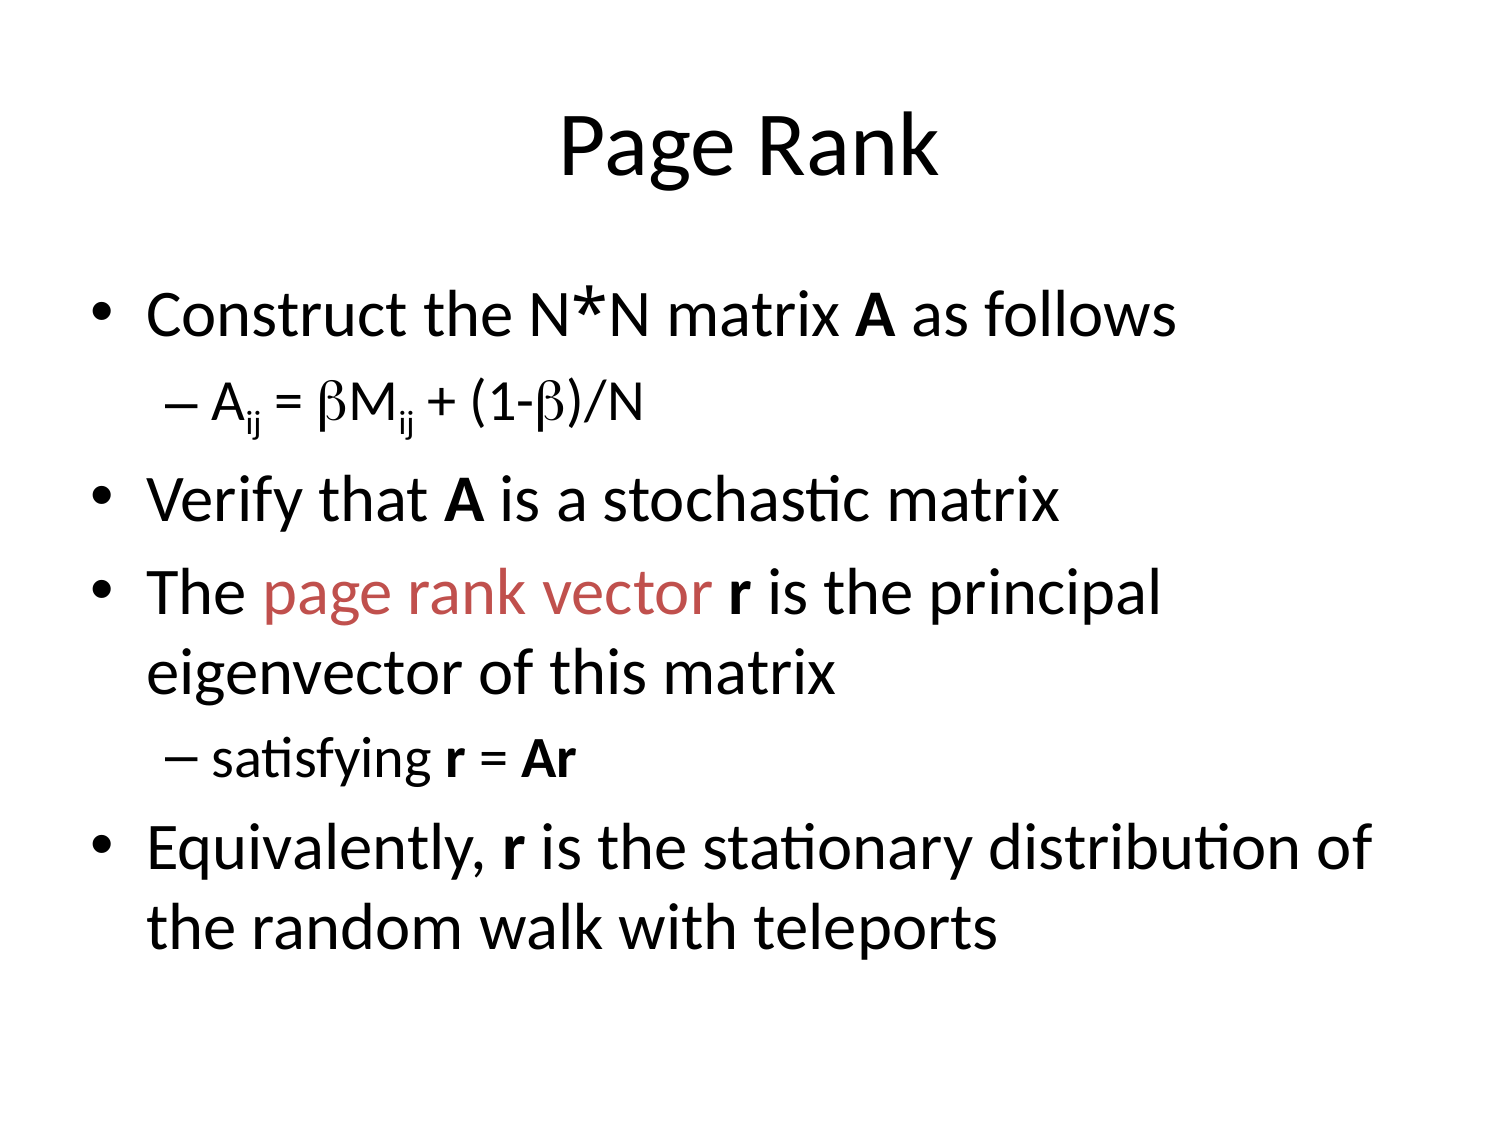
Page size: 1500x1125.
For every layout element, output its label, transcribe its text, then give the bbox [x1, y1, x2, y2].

list Construct the N*N matrix A as follows Aij = Mij + (1-)/N Verify that A is a stochastic matrix The page rank vector r is the principal eigenvector of this matrix satisfying r = Ar Equivalently, r is the stationary distribution of the random walk with teleports [75, 262, 1425, 1005]
title Page Rank [75, 45, 1425, 233]
